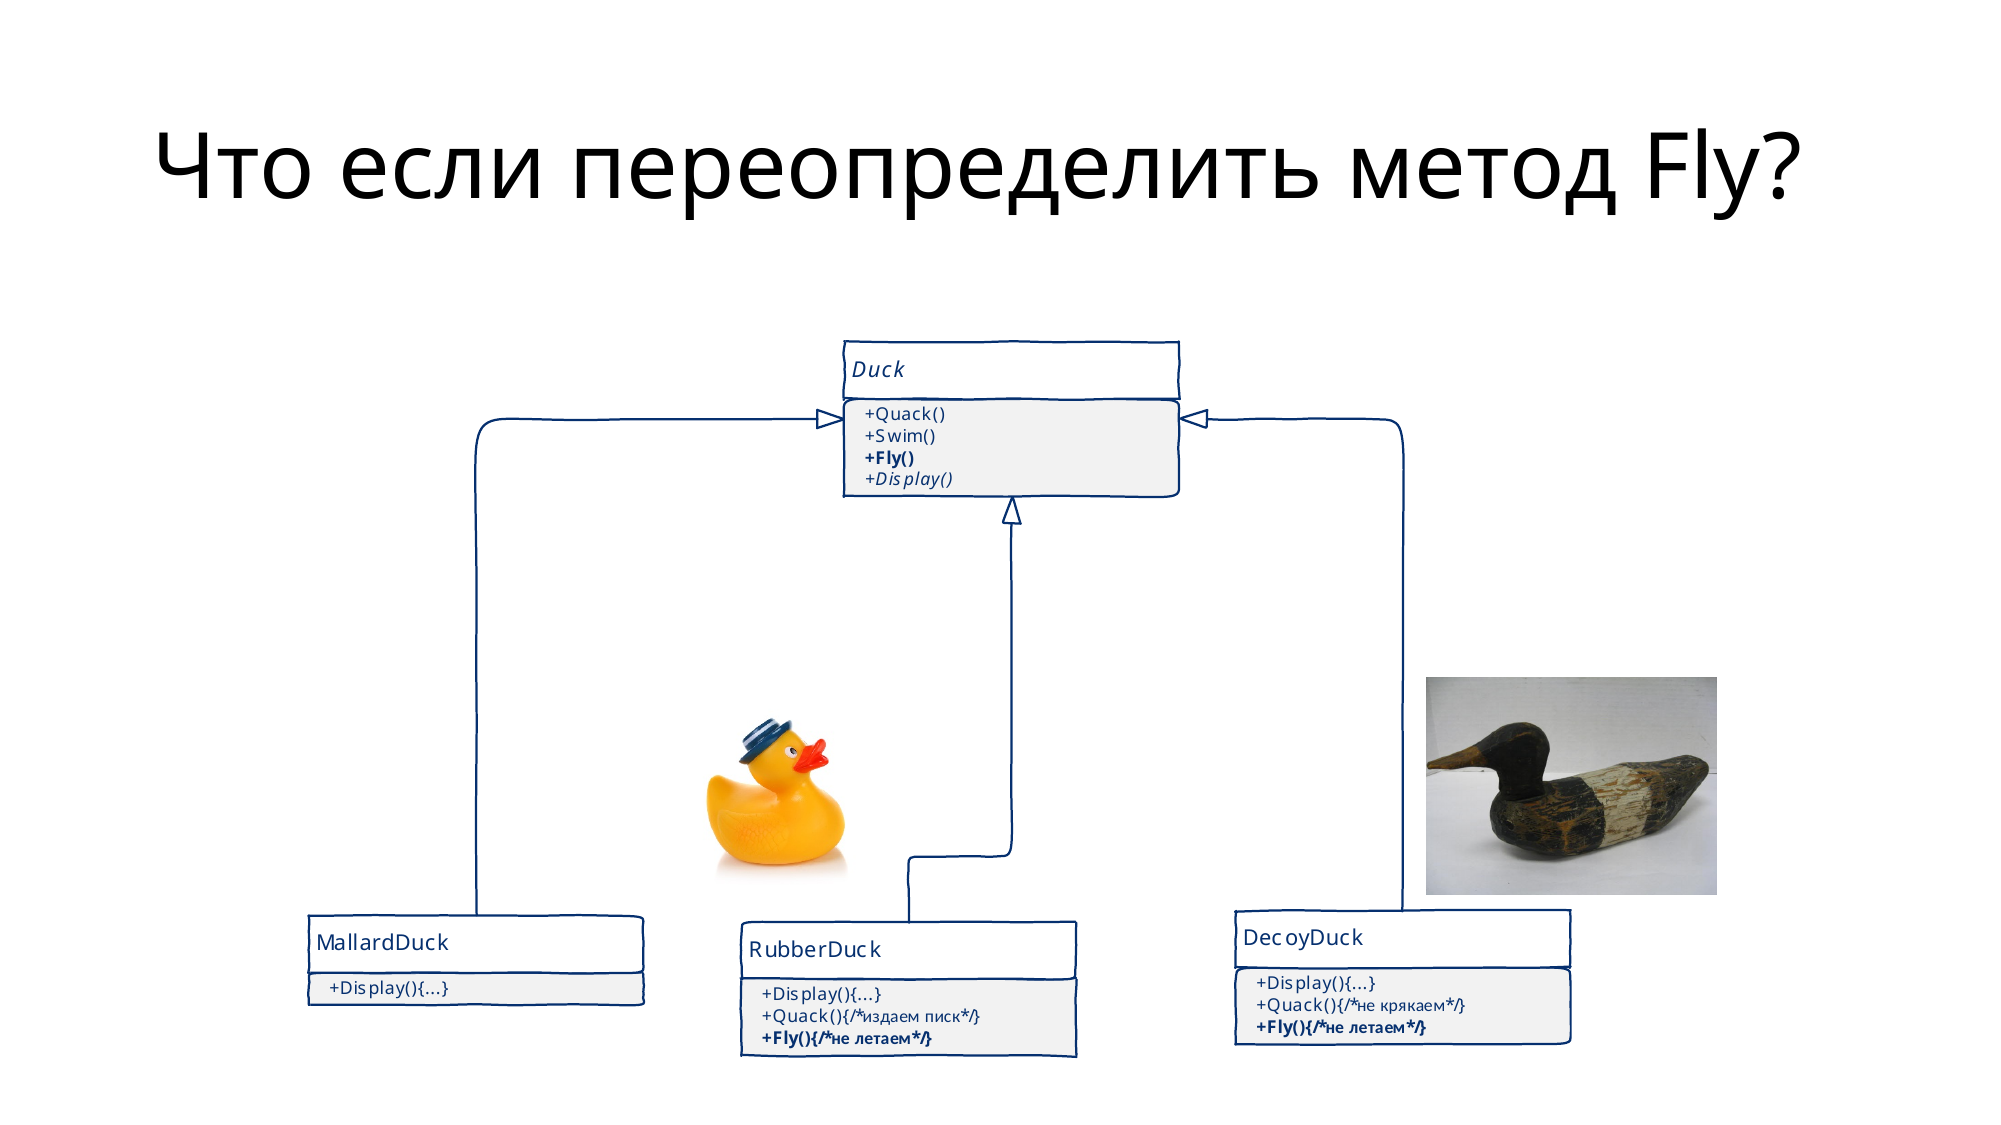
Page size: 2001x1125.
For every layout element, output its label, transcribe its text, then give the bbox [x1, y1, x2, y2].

picture [302, 337, 1718, 1060]
title Что если переопределить метод Fly? [137, 59, 1863, 278]
